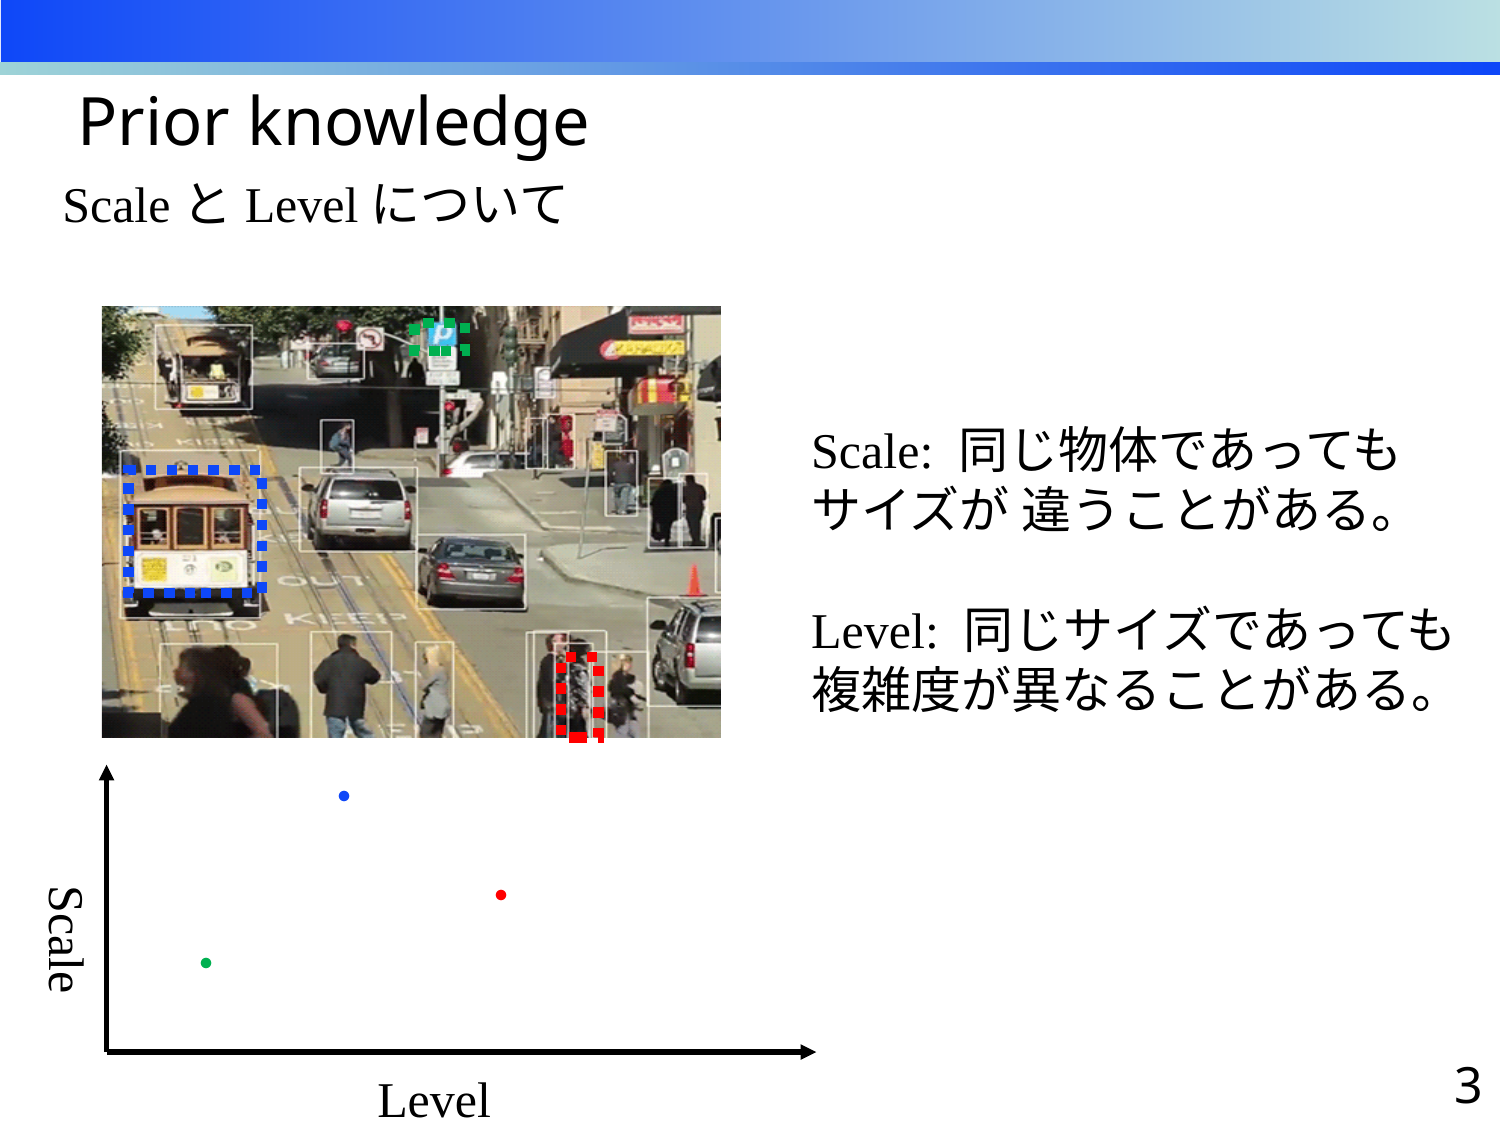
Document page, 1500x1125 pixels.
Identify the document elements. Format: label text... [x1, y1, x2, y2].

text_box ・ [304, 757, 385, 833]
slide_number 2 [1185, 1046, 1498, 1122]
text_box ・ [166, 925, 245, 1001]
title Prior knowledge [62, 75, 1350, 163]
text_box ・ [461, 857, 542, 932]
text_box ScaleとLevelについて [47, 164, 584, 240]
picture [101, 306, 721, 738]
text_box Level [362, 1059, 507, 1125]
text_box Scale [15, 870, 106, 995]
text_box Scale: 同じ物体であっても サイズが 違うことがある。 Level: 同じサイズであっても 複雑度が異なることがある。 [796, 411, 1483, 726]
